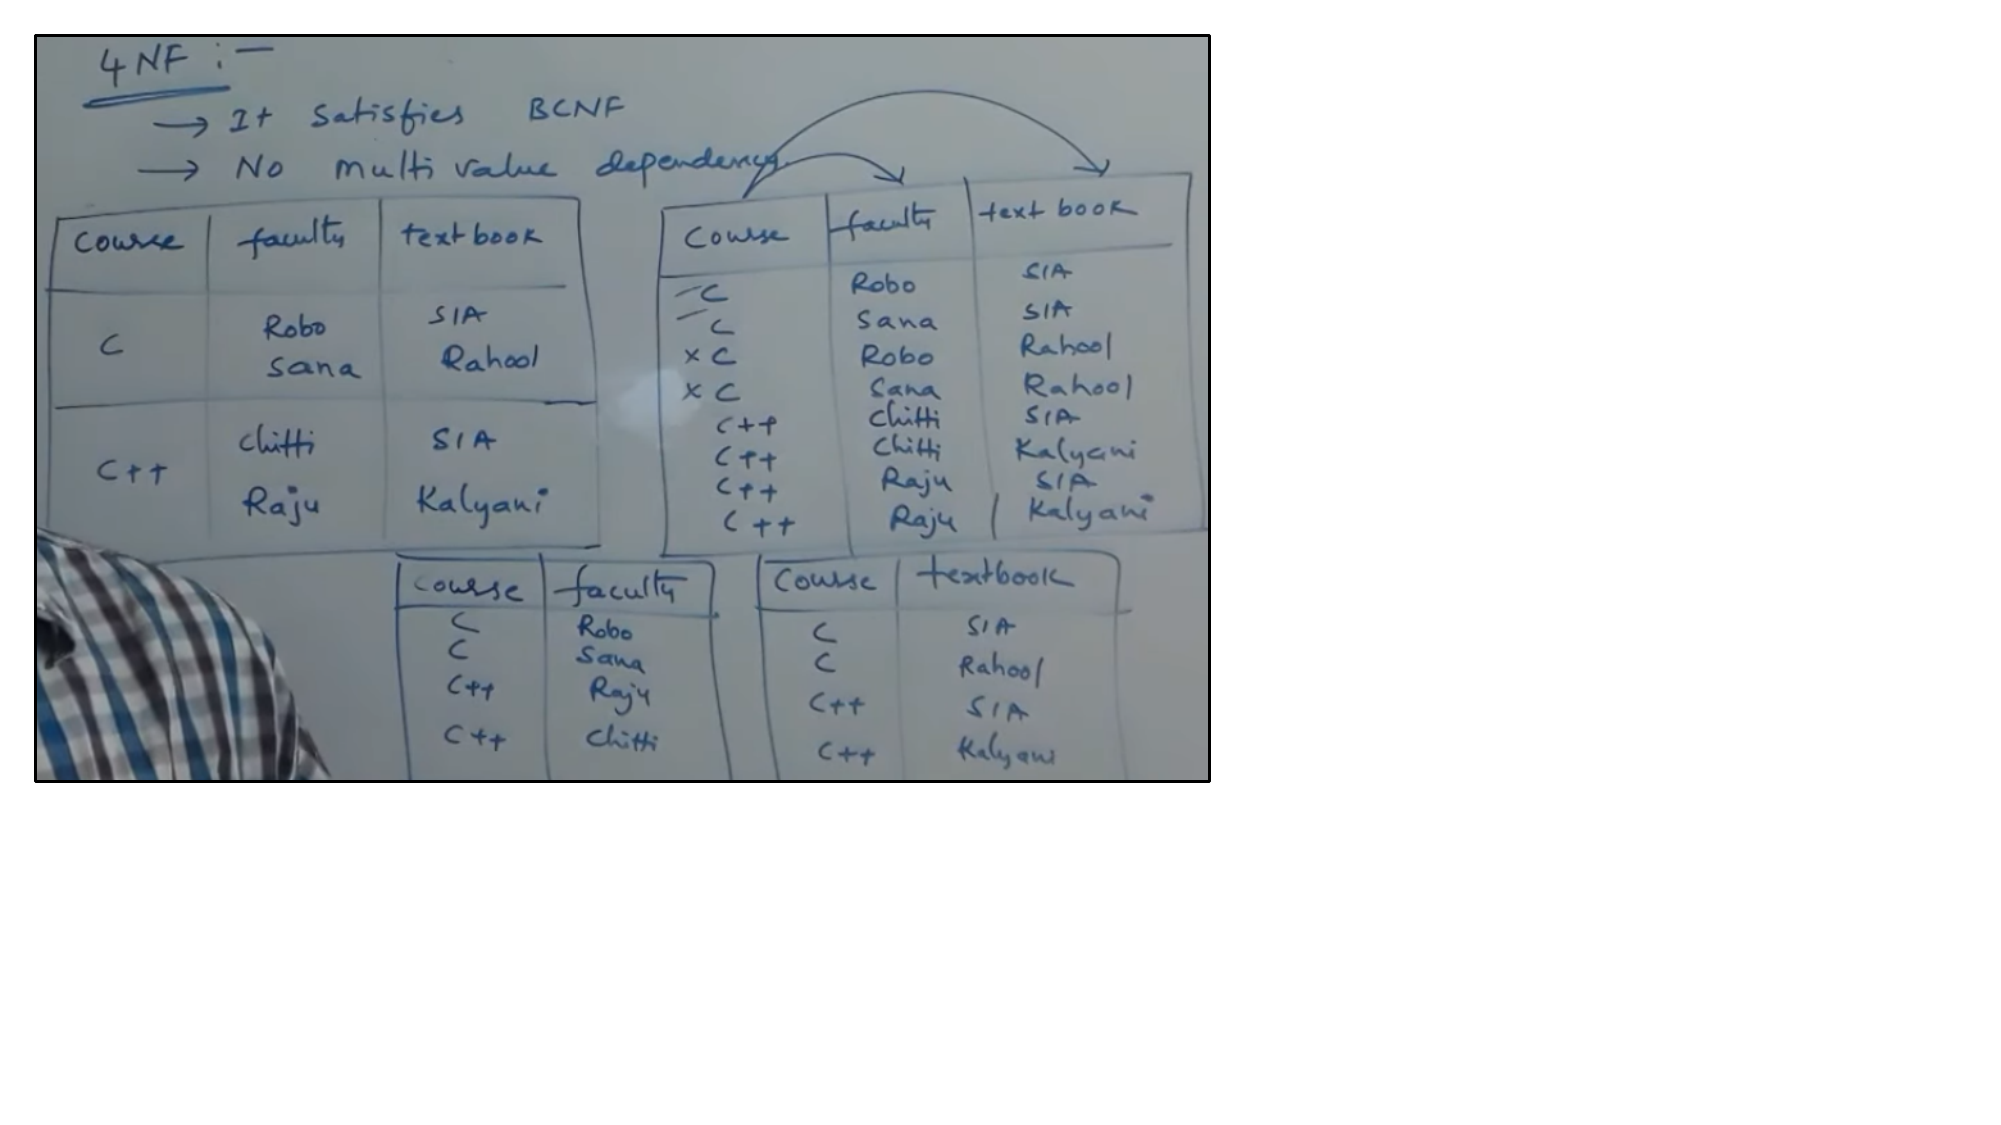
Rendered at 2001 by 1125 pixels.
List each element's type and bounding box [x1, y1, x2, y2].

picture [36, 36, 1209, 780]
